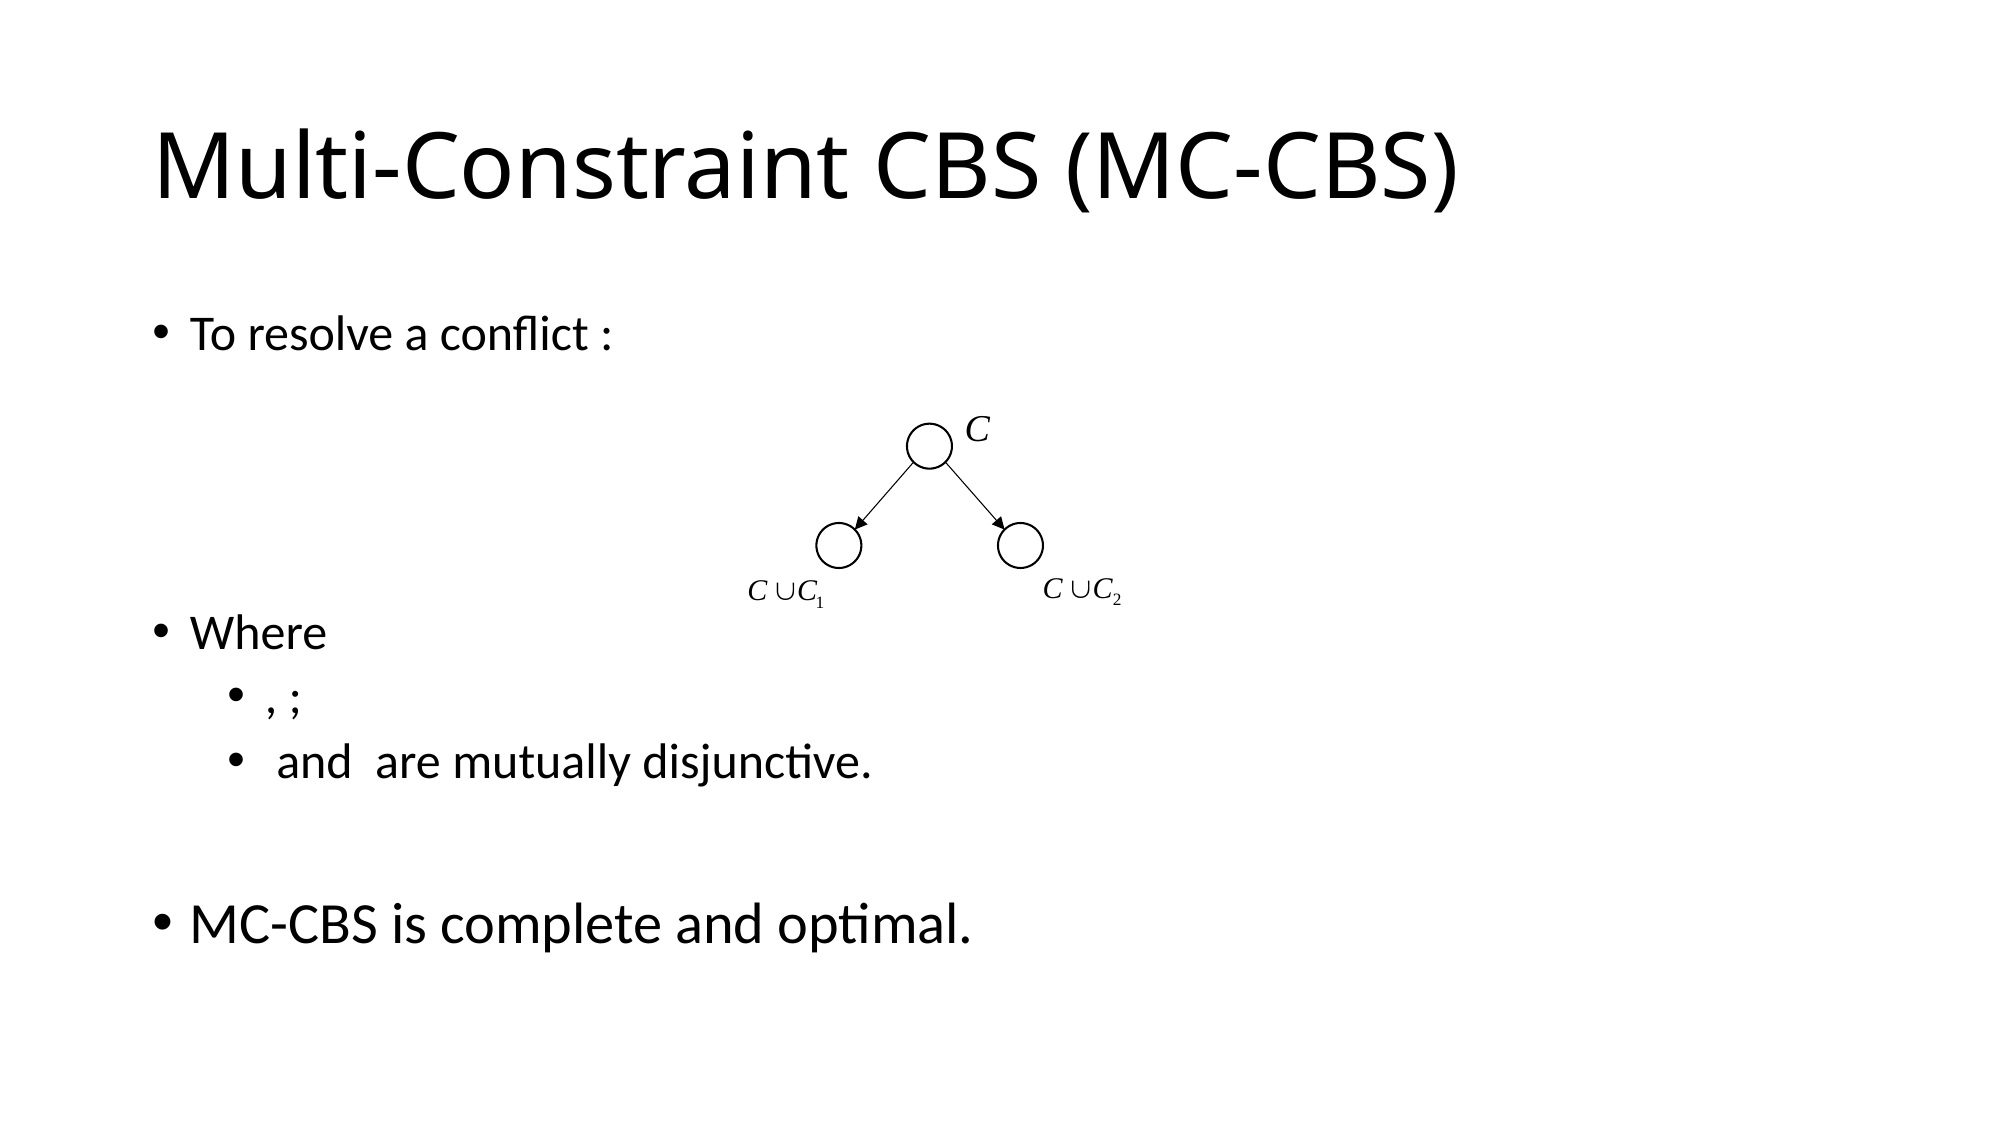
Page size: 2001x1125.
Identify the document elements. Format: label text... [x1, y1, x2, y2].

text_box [743, 406, 1127, 616]
title Multi-Constraint CBS (MC-CBS) [137, 59, 1863, 278]
